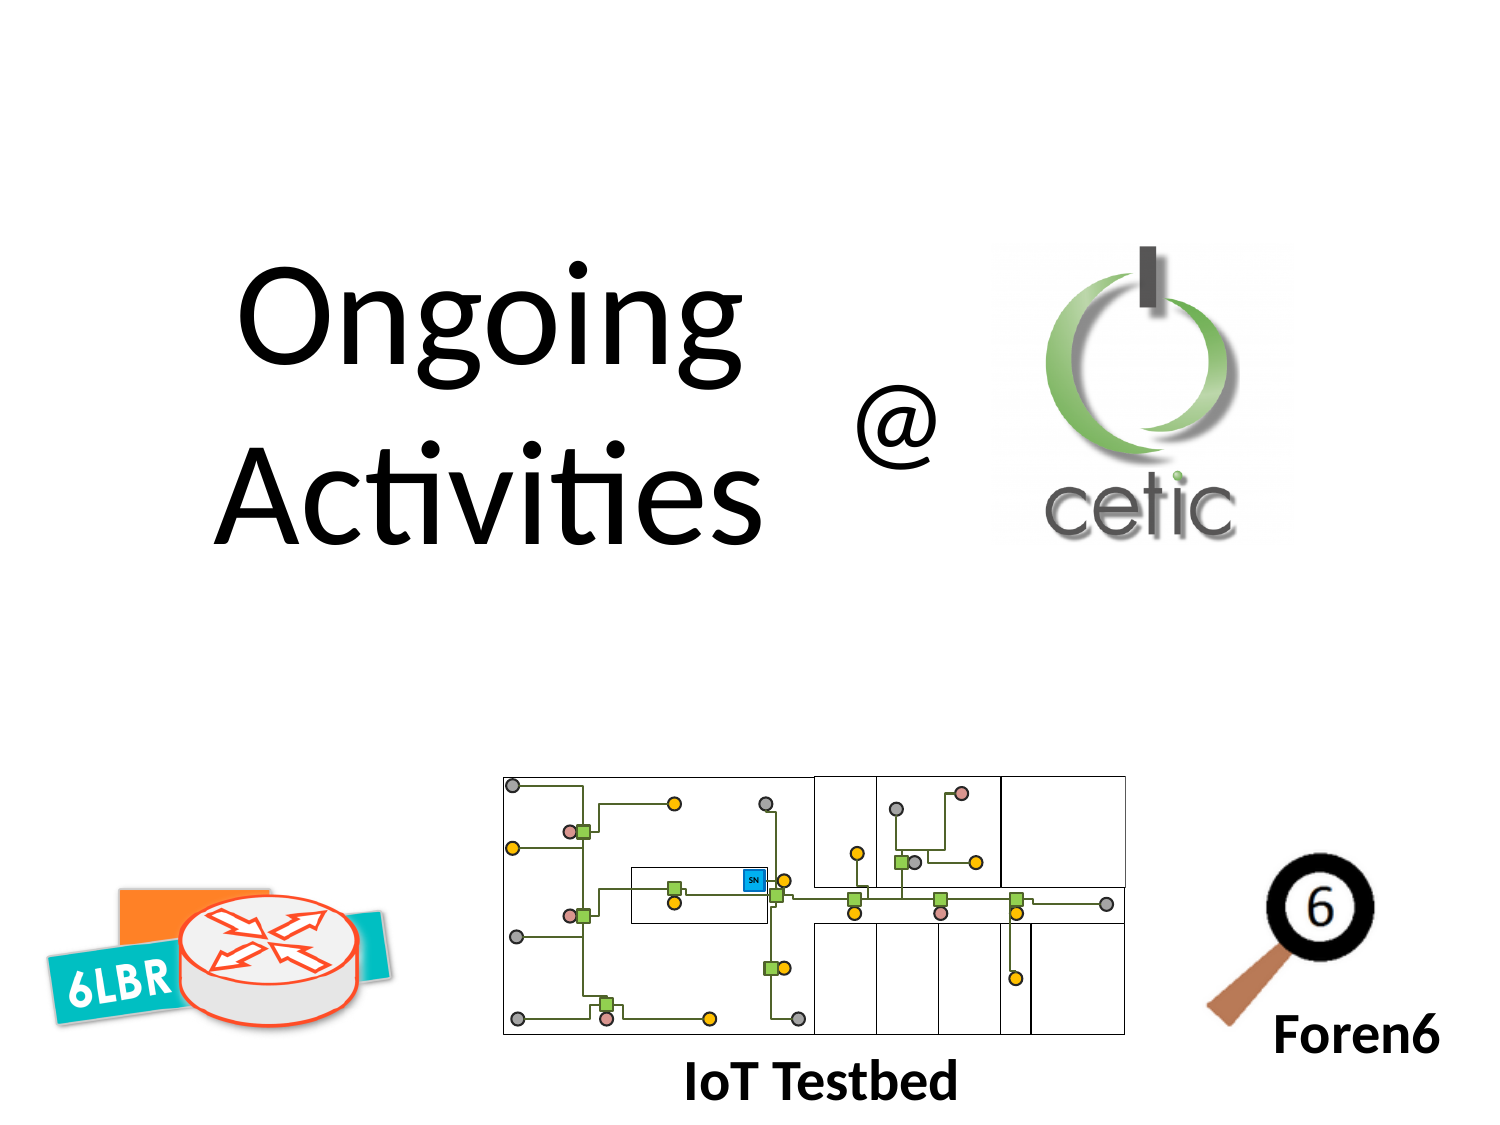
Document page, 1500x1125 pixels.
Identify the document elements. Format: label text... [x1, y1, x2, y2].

text_box Ongoing Activities [199, 207, 782, 583]
text_box IoT Testbed [669, 1043, 976, 1120]
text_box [501, 774, 1126, 1036]
picture [1186, 833, 1410, 1047]
picture [40, 881, 400, 1040]
picture [991, 242, 1294, 545]
text_box @ [832, 337, 963, 488]
text_box Foren6 [1259, 987, 1457, 1073]
